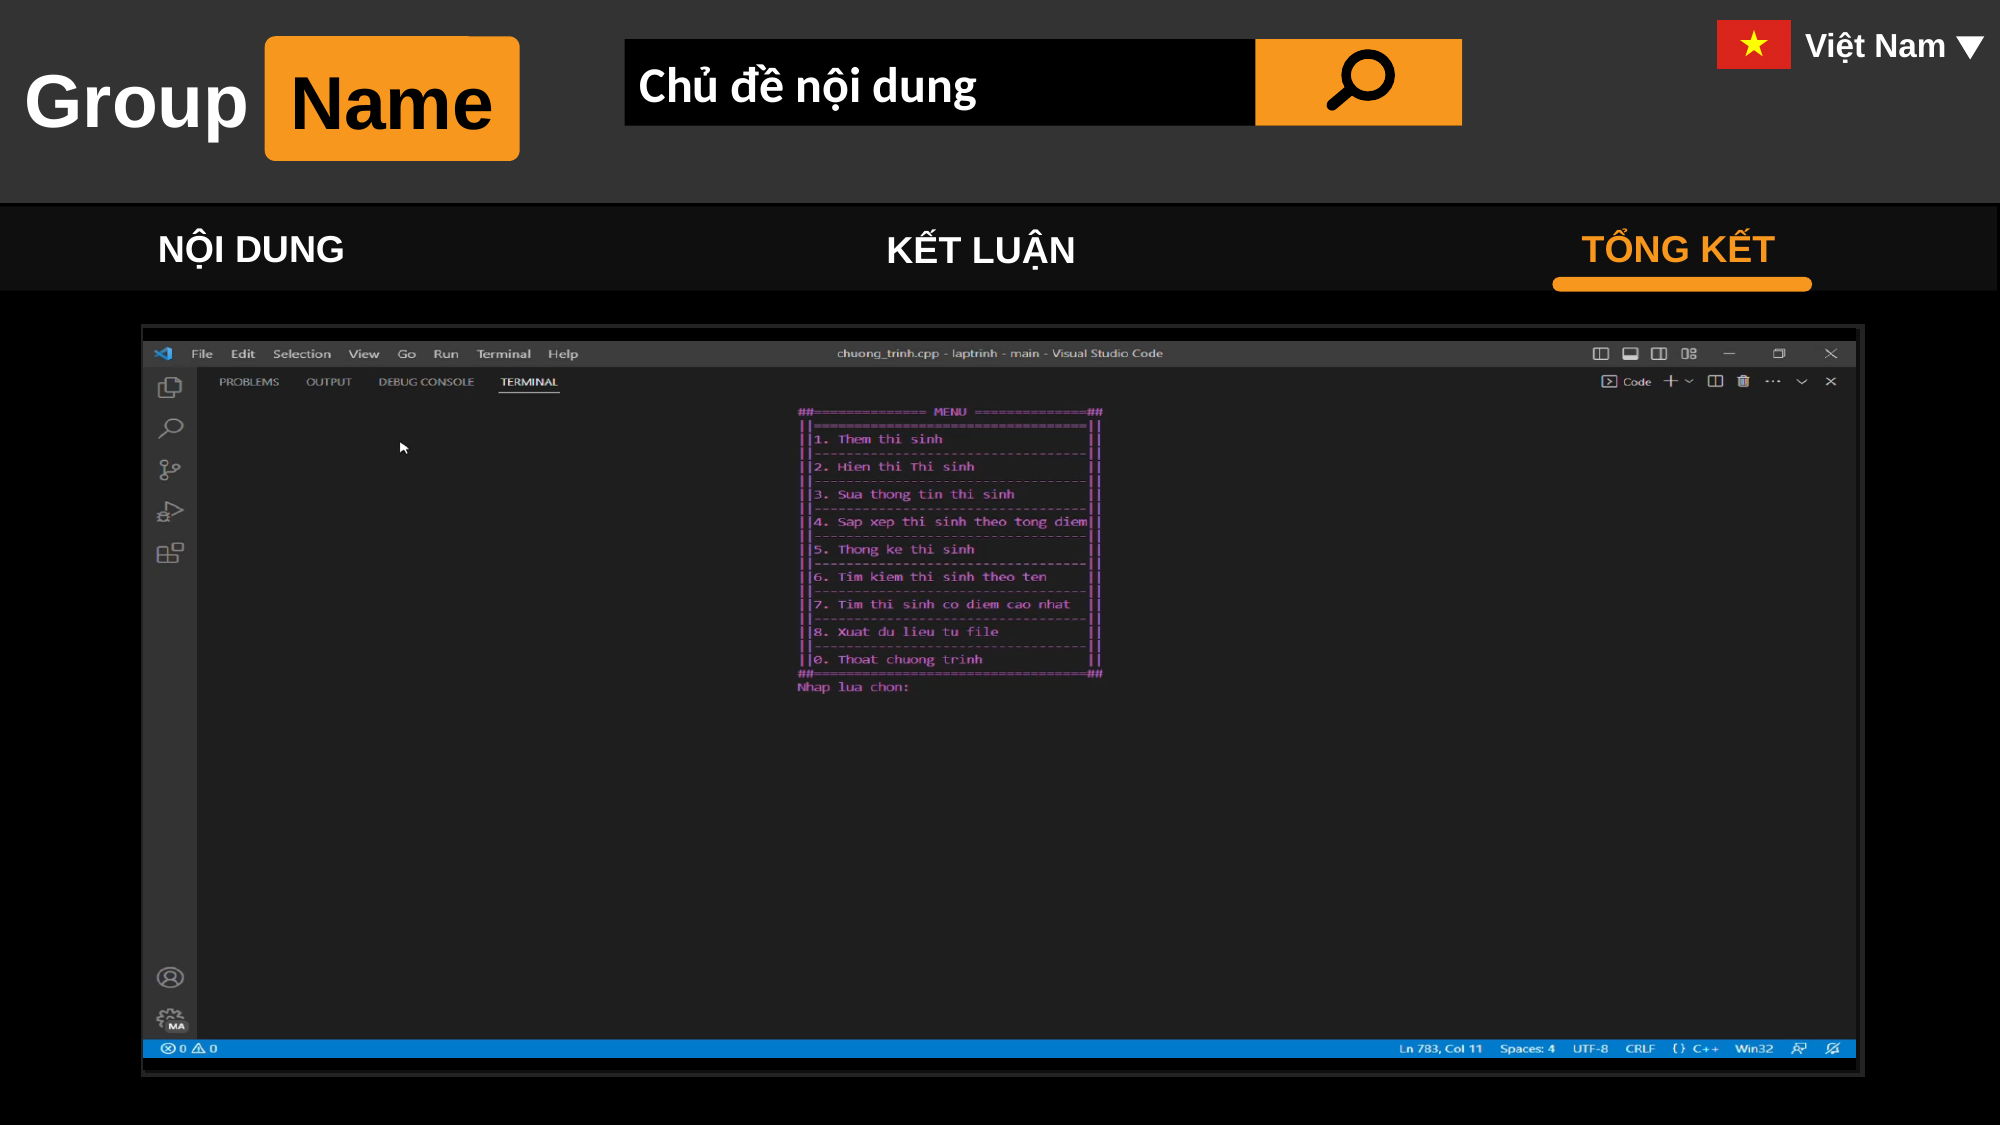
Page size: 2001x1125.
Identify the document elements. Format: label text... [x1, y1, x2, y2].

text_box [1954, 35, 1987, 62]
text_box [0, 0, 2000, 204]
text_box NỘI DUNG [143, 217, 367, 278]
text_box Chủ đề nội dung [624, 38, 1463, 127]
text_box KẾT LUẬN [871, 218, 1095, 279]
text_box Chèn video ở đây [142, 326, 1864, 1076]
picture [1717, 20, 1791, 69]
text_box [143, 327, 1857, 1071]
text_box TỔNG KẾT [1566, 217, 1857, 277]
text_box [0, 205, 1998, 292]
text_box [9, 36, 520, 161]
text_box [1255, 39, 1463, 126]
text_box Việt Nam [1790, 16, 1997, 72]
text_box [1551, 275, 1814, 293]
text_box [0, 204, 2000, 1125]
